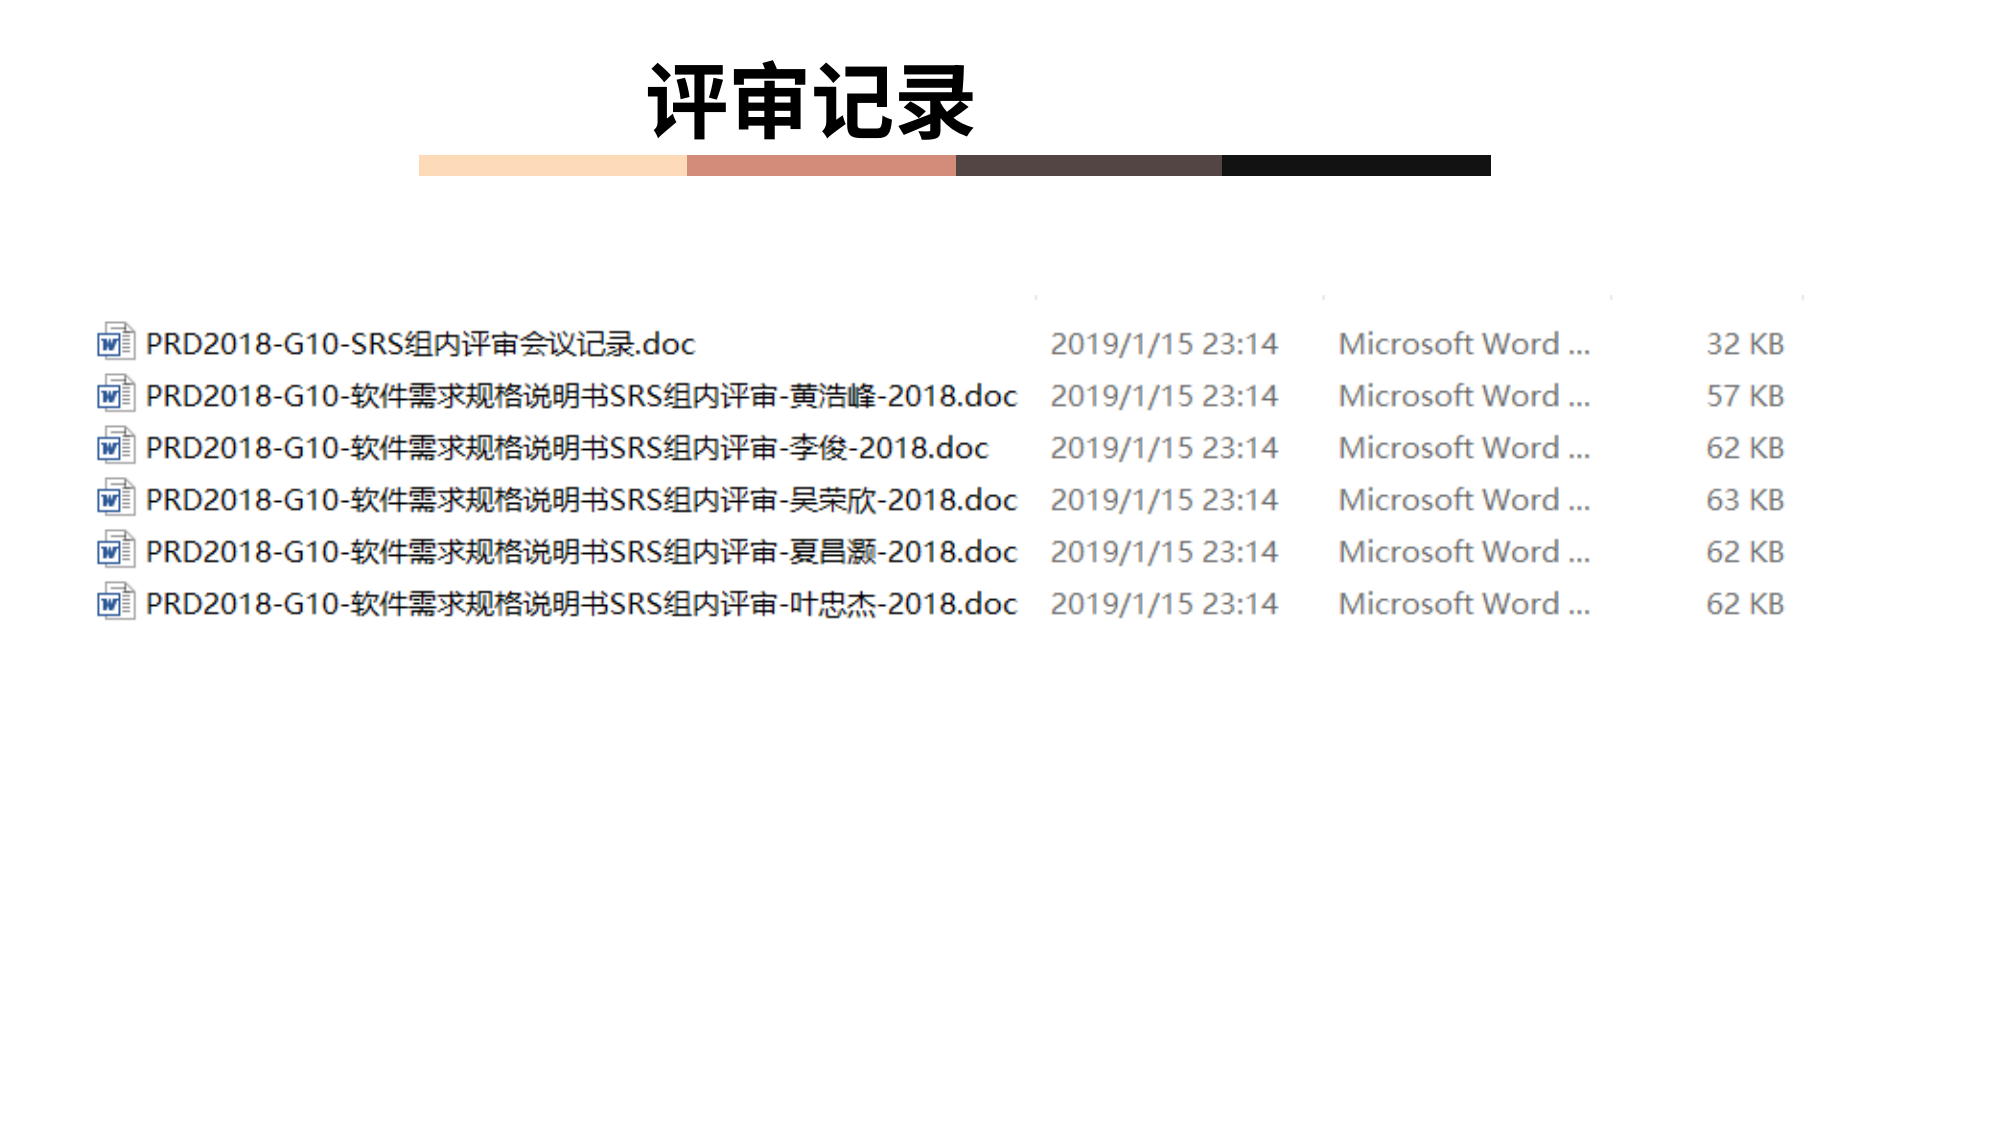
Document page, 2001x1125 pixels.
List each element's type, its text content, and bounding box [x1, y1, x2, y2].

list 评审记录 [630, 52, 1347, 113]
picture [71, 295, 1929, 655]
